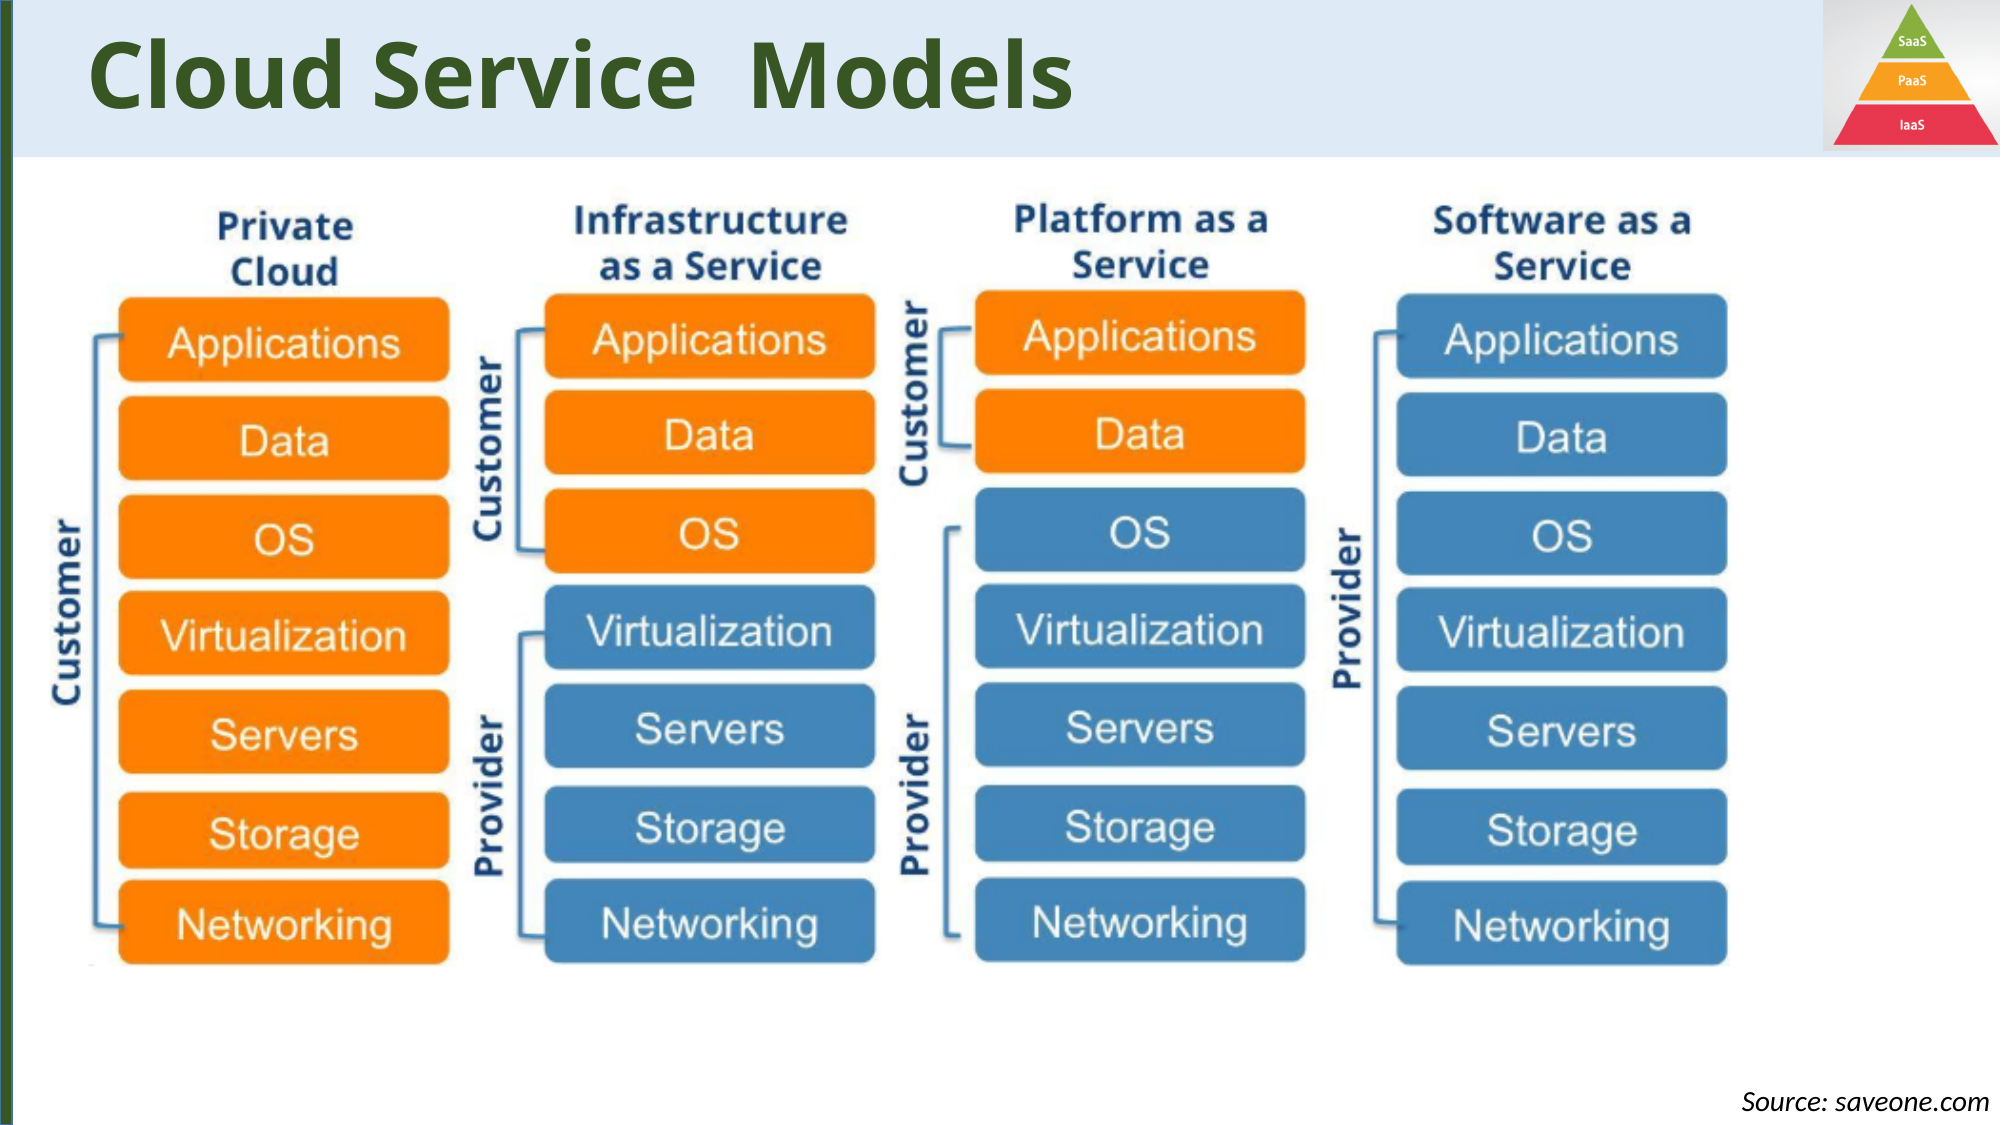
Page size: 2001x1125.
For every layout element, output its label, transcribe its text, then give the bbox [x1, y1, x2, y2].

title Cloud Service Models [13, 0, 2000, 158]
picture [1823, 0, 2000, 151]
text_box [0, 0, 13, 1125]
text_box Source: saveone.com [1727, 1074, 2000, 1125]
picture [20, 185, 1768, 999]
